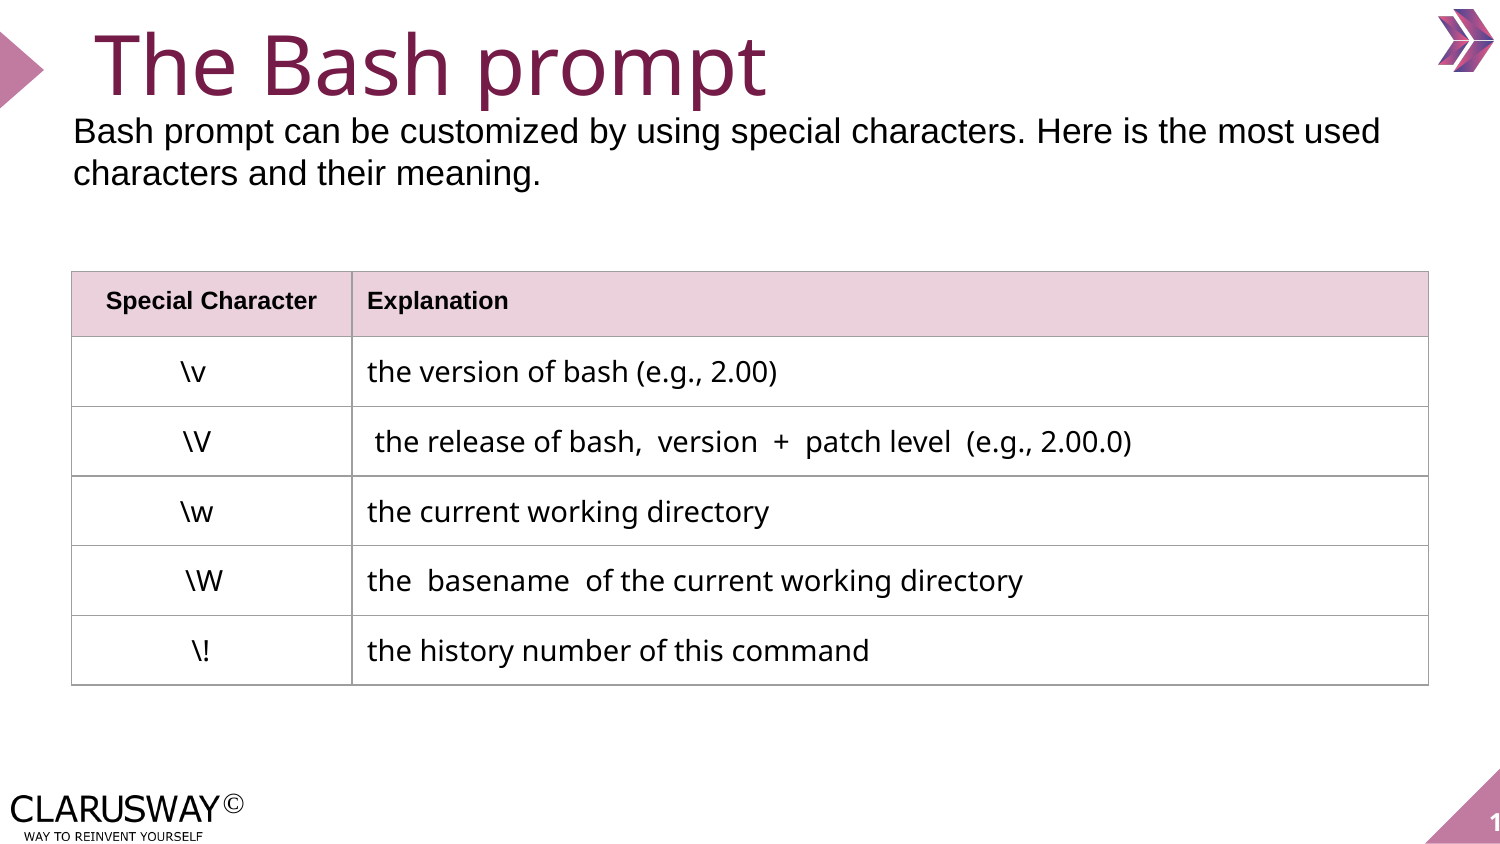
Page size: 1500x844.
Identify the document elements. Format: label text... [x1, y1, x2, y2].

table_cell \V [72, 407, 351, 475]
picture [11, 795, 220, 841]
text_box Bash prompt can be customized by using special characters. Here is the most used characters and their meaning. [58, 92, 1452, 208]
table_cell \W [72, 546, 351, 615]
table_header Explanation [353, 272, 1428, 336]
table_cell the history number of this command [353, 616, 1428, 684]
table_cell \w [72, 477, 351, 545]
table_cell \v [72, 337, 351, 406]
table_cell the release of bash, version + patch level (e.g., 2.00.0) [353, 407, 1428, 475]
slide_number ‹#› [1442, 763, 1500, 841]
title The Bash prompt [94, 31, 1020, 92]
table_cell the version of bash (e.g., 2.00) [353, 337, 1428, 406]
picture [1438, 9, 1494, 72]
table_header Special Character [72, 272, 351, 336]
table_cell the current working directory [353, 477, 1428, 545]
table_cell the basename of the current working direc­tory [353, 546, 1428, 615]
table_cell \! [72, 616, 351, 684]
